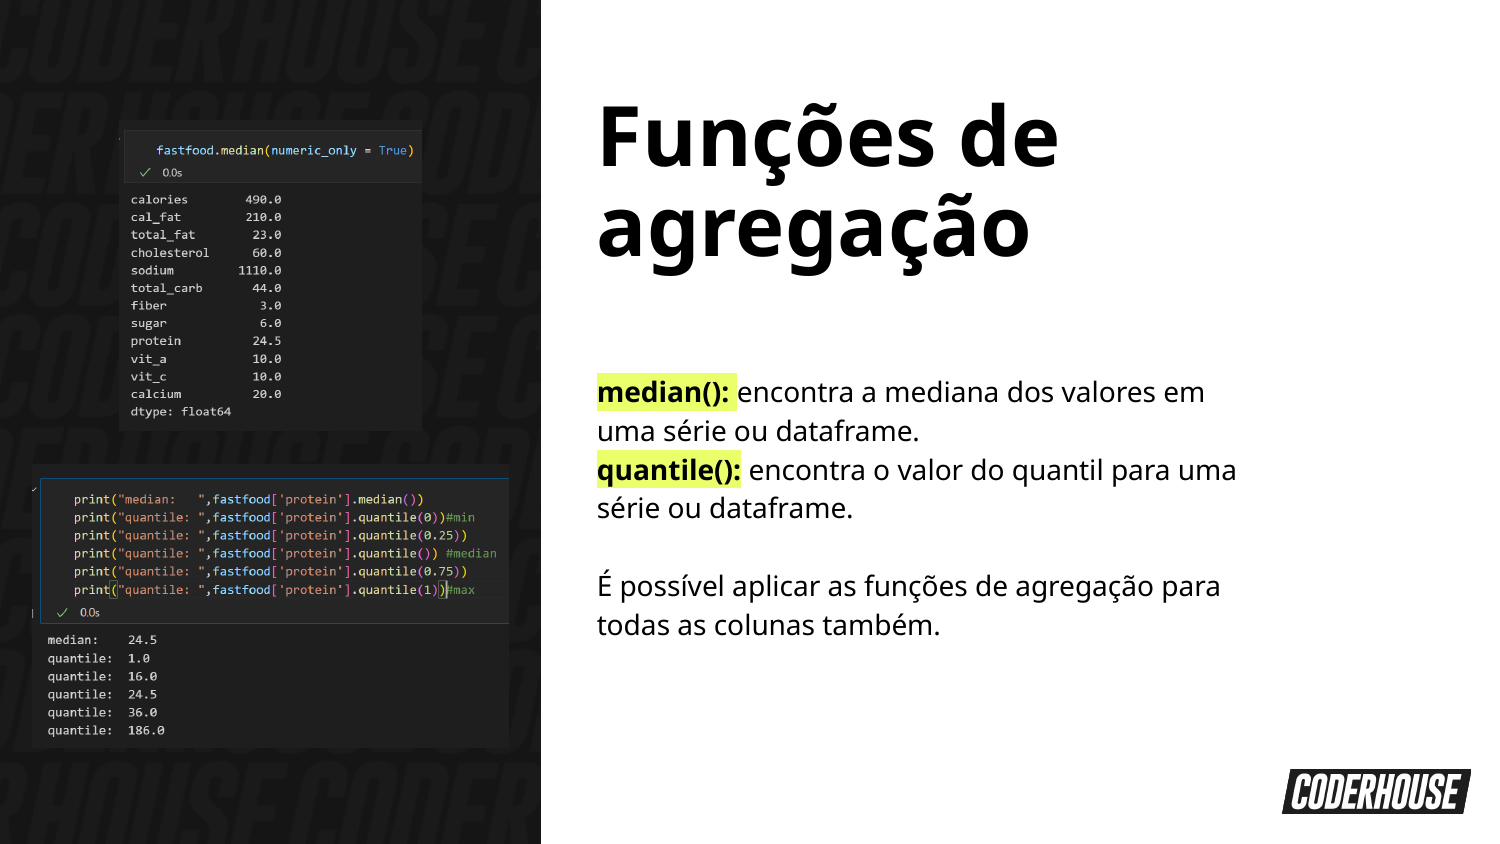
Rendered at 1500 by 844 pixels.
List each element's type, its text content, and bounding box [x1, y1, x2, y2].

picture [0, 0, 542, 844]
text_box Funções de agregação [581, 79, 1431, 290]
picture [1281, 769, 1471, 814]
text_box median(): encontra a mediana dos valores em uma série ou dataframe. quantile(): encontra o valor do quantil para uma série ou dataframe. É possível aplicar as funções de agregação para todas as colunas também. [581, 354, 1274, 695]
